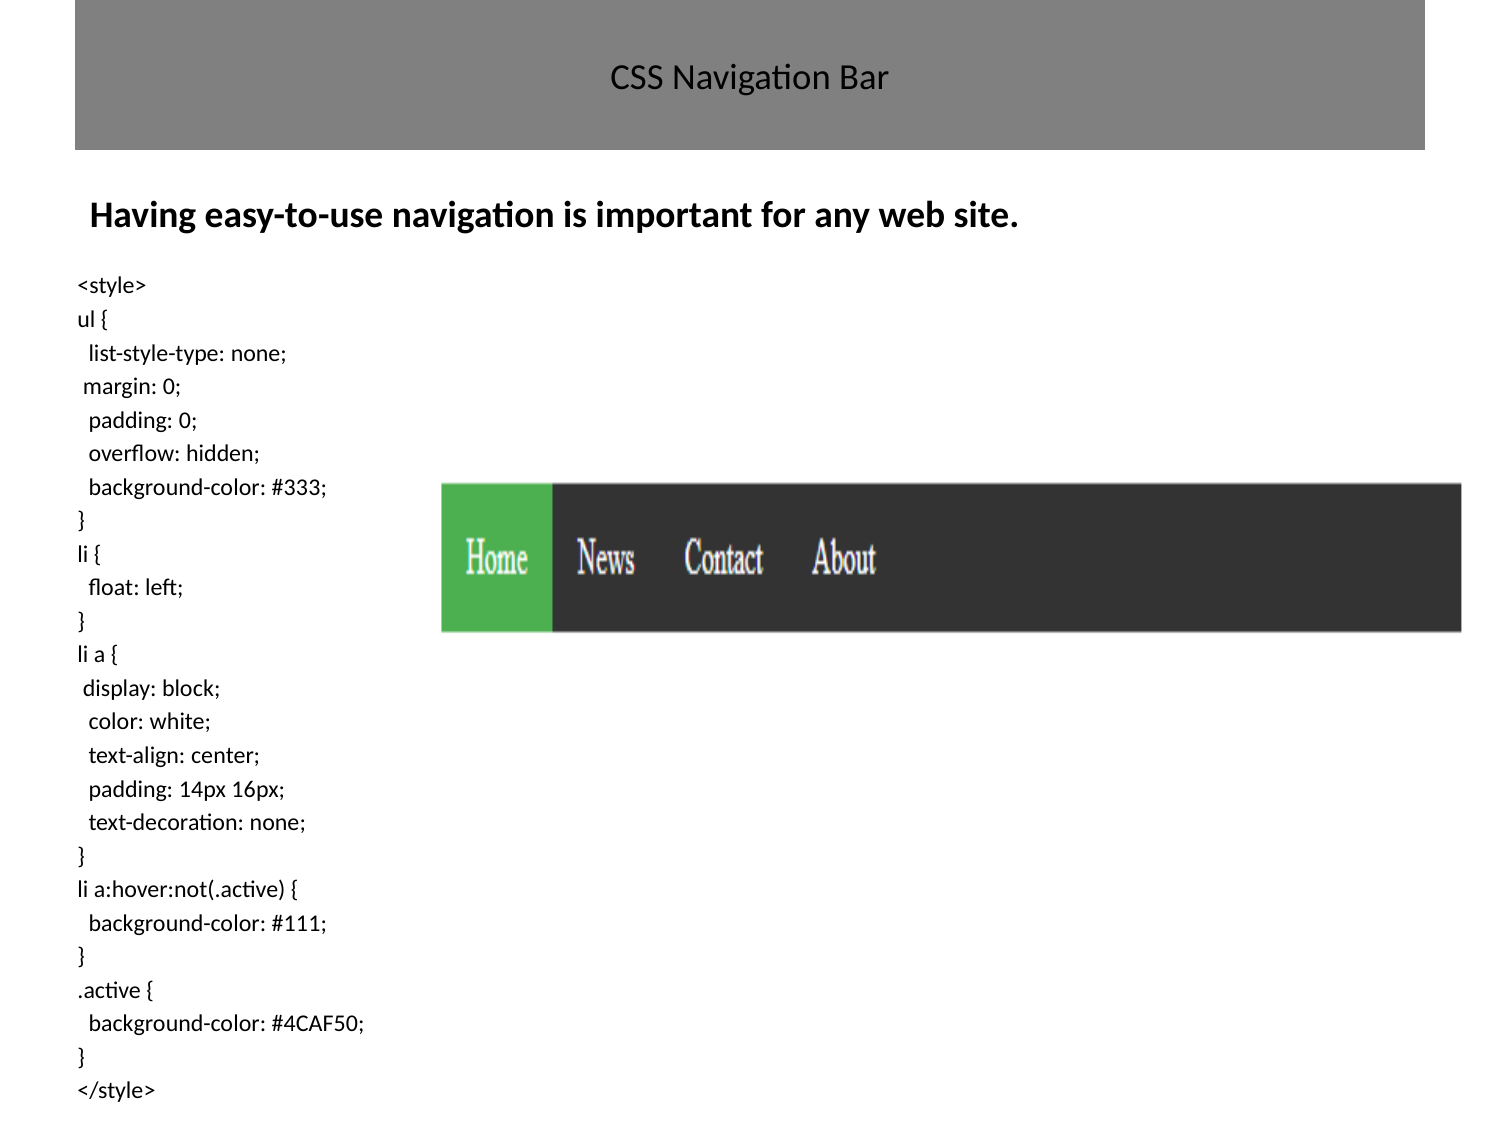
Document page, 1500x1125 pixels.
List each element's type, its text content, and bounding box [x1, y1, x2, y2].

list <style> ul { list-style-type: none; margin: 0; padding: 0; overflow: hidden; background-color: #333; } li { float: left; } li a { display: block; color: white; text-align: center; padding: 14px 16px; text-decoration: none; } li a:hover:not(.active) { background-color: #111; } .active { background-color: #4CAF50; } </style> [62, 262, 1013, 1125]
picture [437, 462, 1471, 688]
title CSS Navigation Bar [75, 0, 1425, 150]
text_box Having easy-to-use navigation is important for any web site. [74, 182, 1425, 242]
